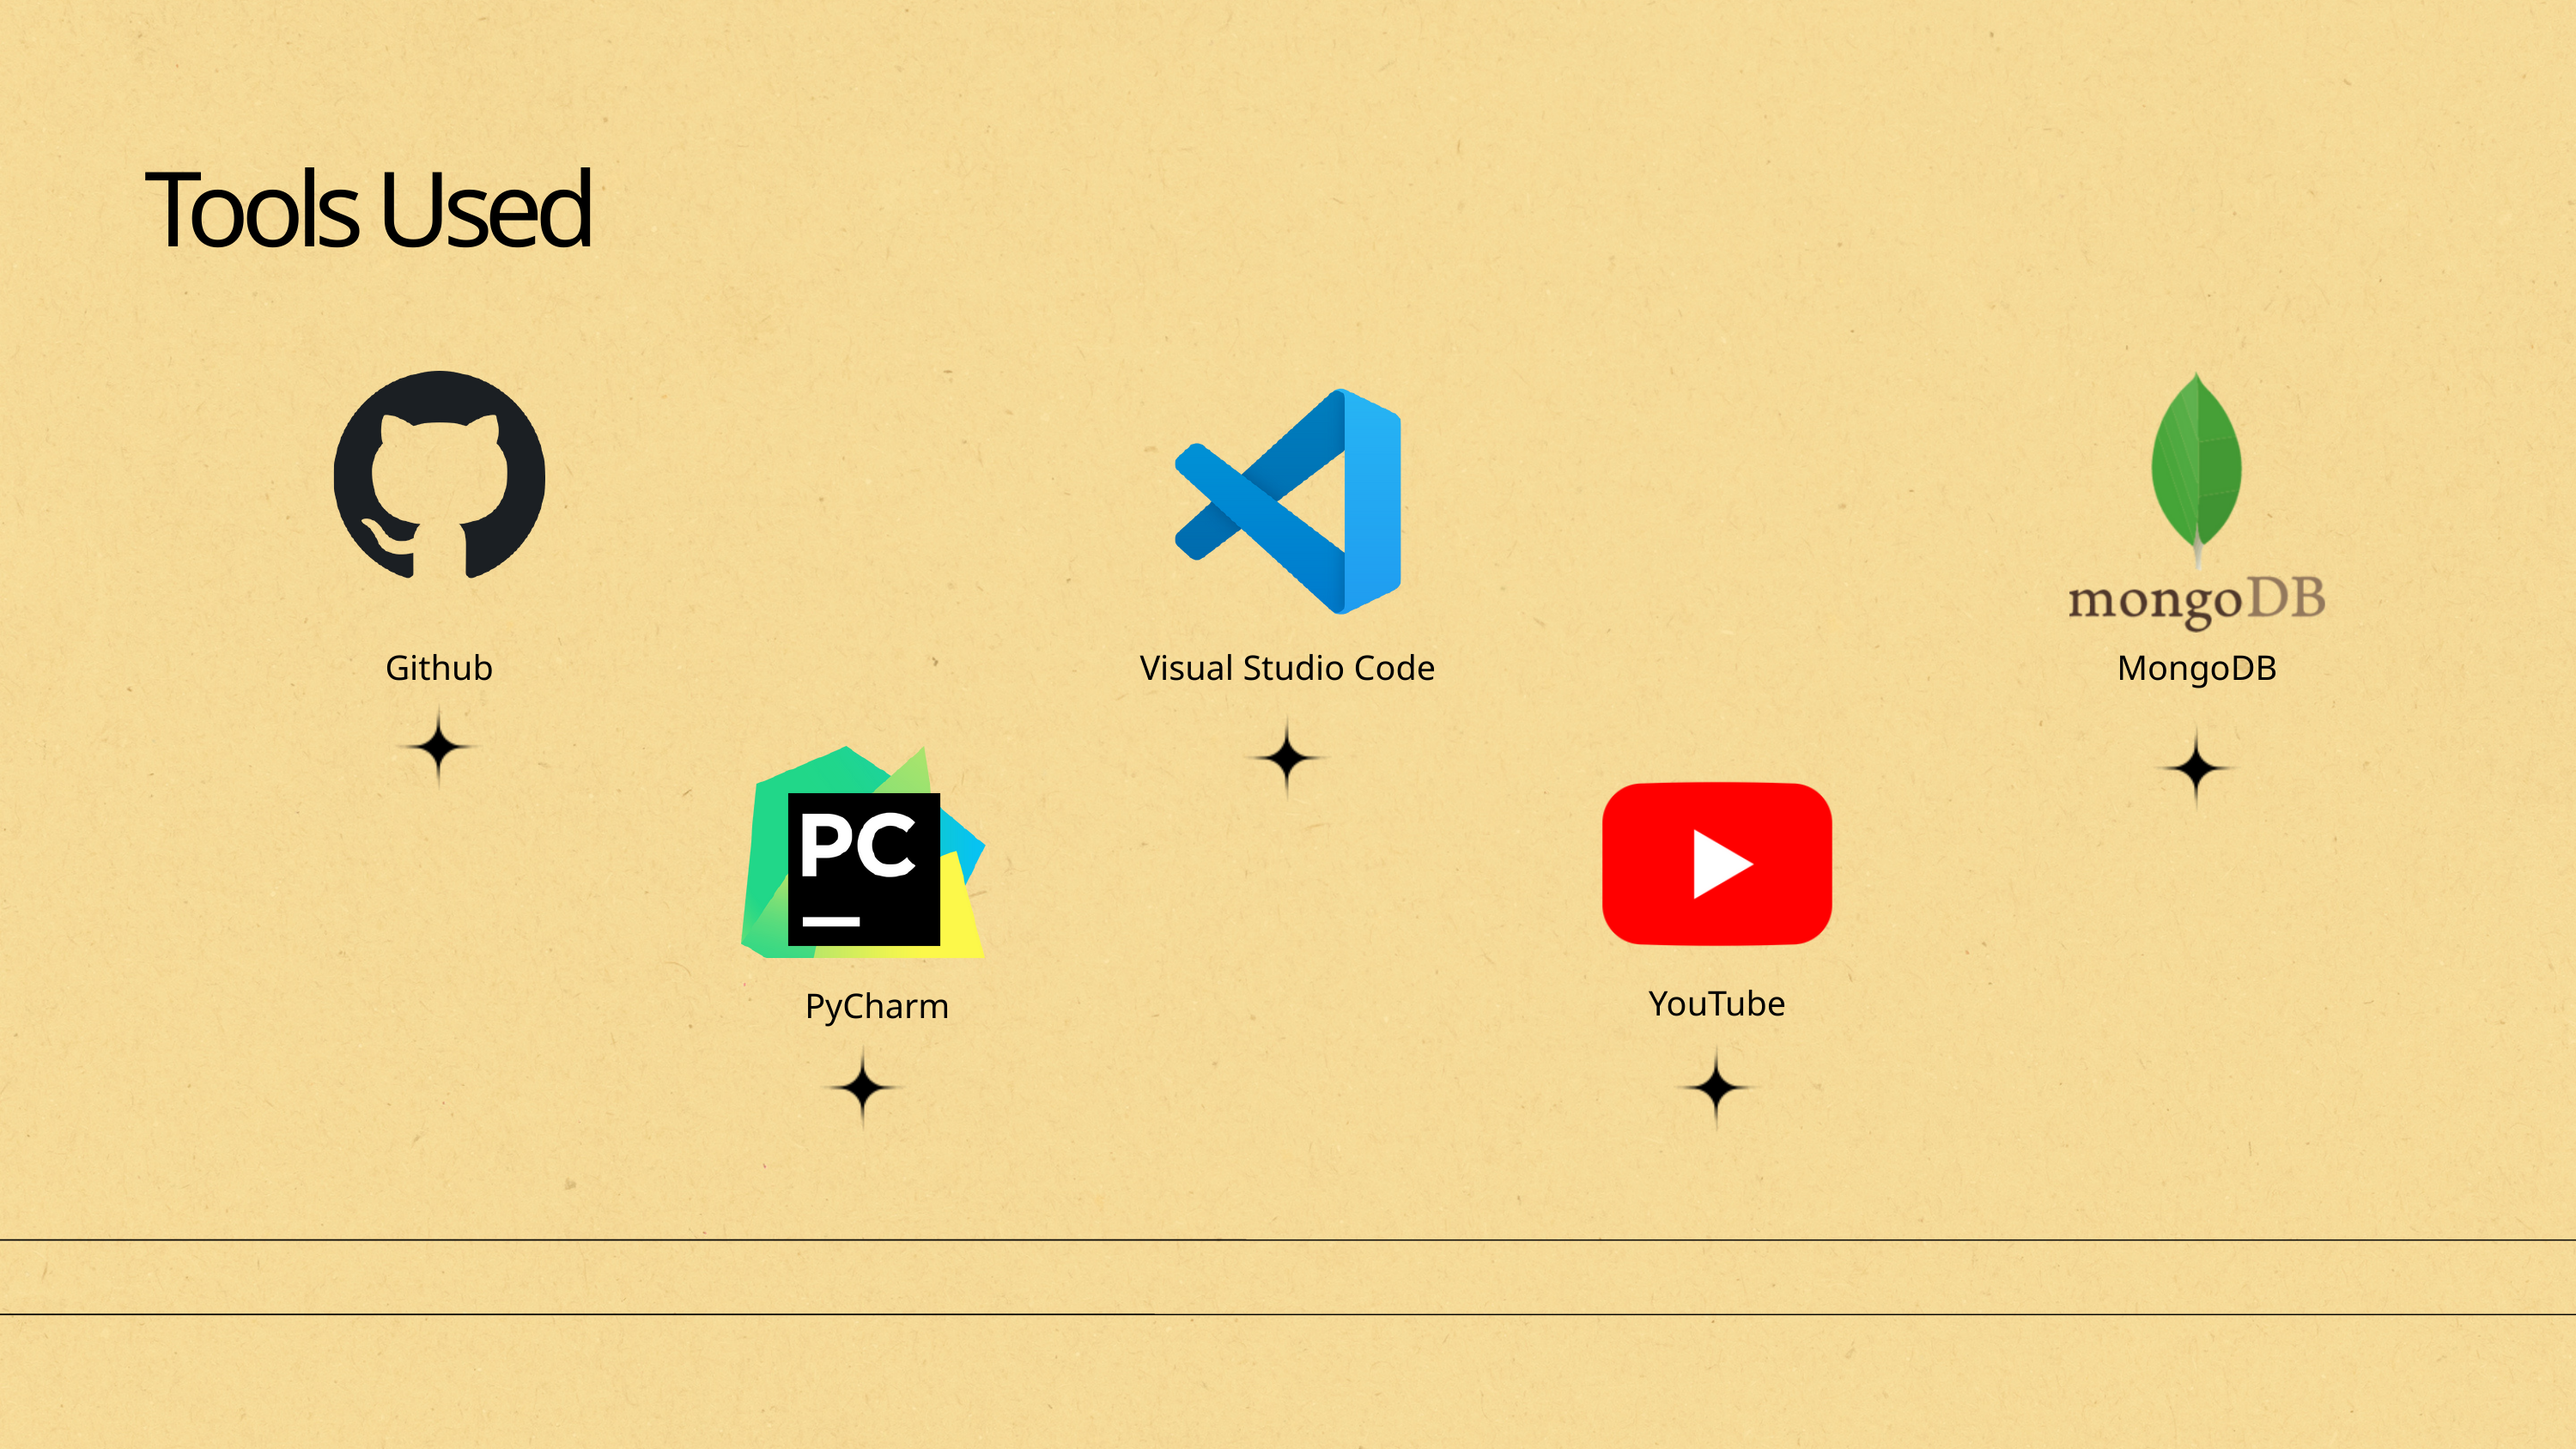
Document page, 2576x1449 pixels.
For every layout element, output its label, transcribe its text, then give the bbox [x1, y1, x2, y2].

text_box [0, 0, 2576, 1240]
text_box [1243, 713, 1333, 802]
text_box Tools Used [144, 163, 946, 268]
text_box [333, 371, 545, 583]
text_box Visual Studio Code [1058, 640, 1518, 688]
text_box Github [210, 640, 670, 688]
text_box [0, 1315, 2576, 1449]
text_box [740, 746, 987, 958]
text_box MongoDB [1967, 640, 2427, 688]
text_box [0, 1240, 2576, 1314]
text_box YouTube [1487, 974, 1947, 1023]
text_box [1600, 746, 1835, 974]
text_box [2069, 371, 2325, 633]
text_box [395, 702, 484, 791]
text_box [2153, 724, 2242, 813]
text_box [1673, 1043, 1762, 1131]
text_box [819, 1043, 908, 1131]
text_box [1175, 388, 1401, 615]
text_box PyCharm [647, 977, 1108, 1026]
